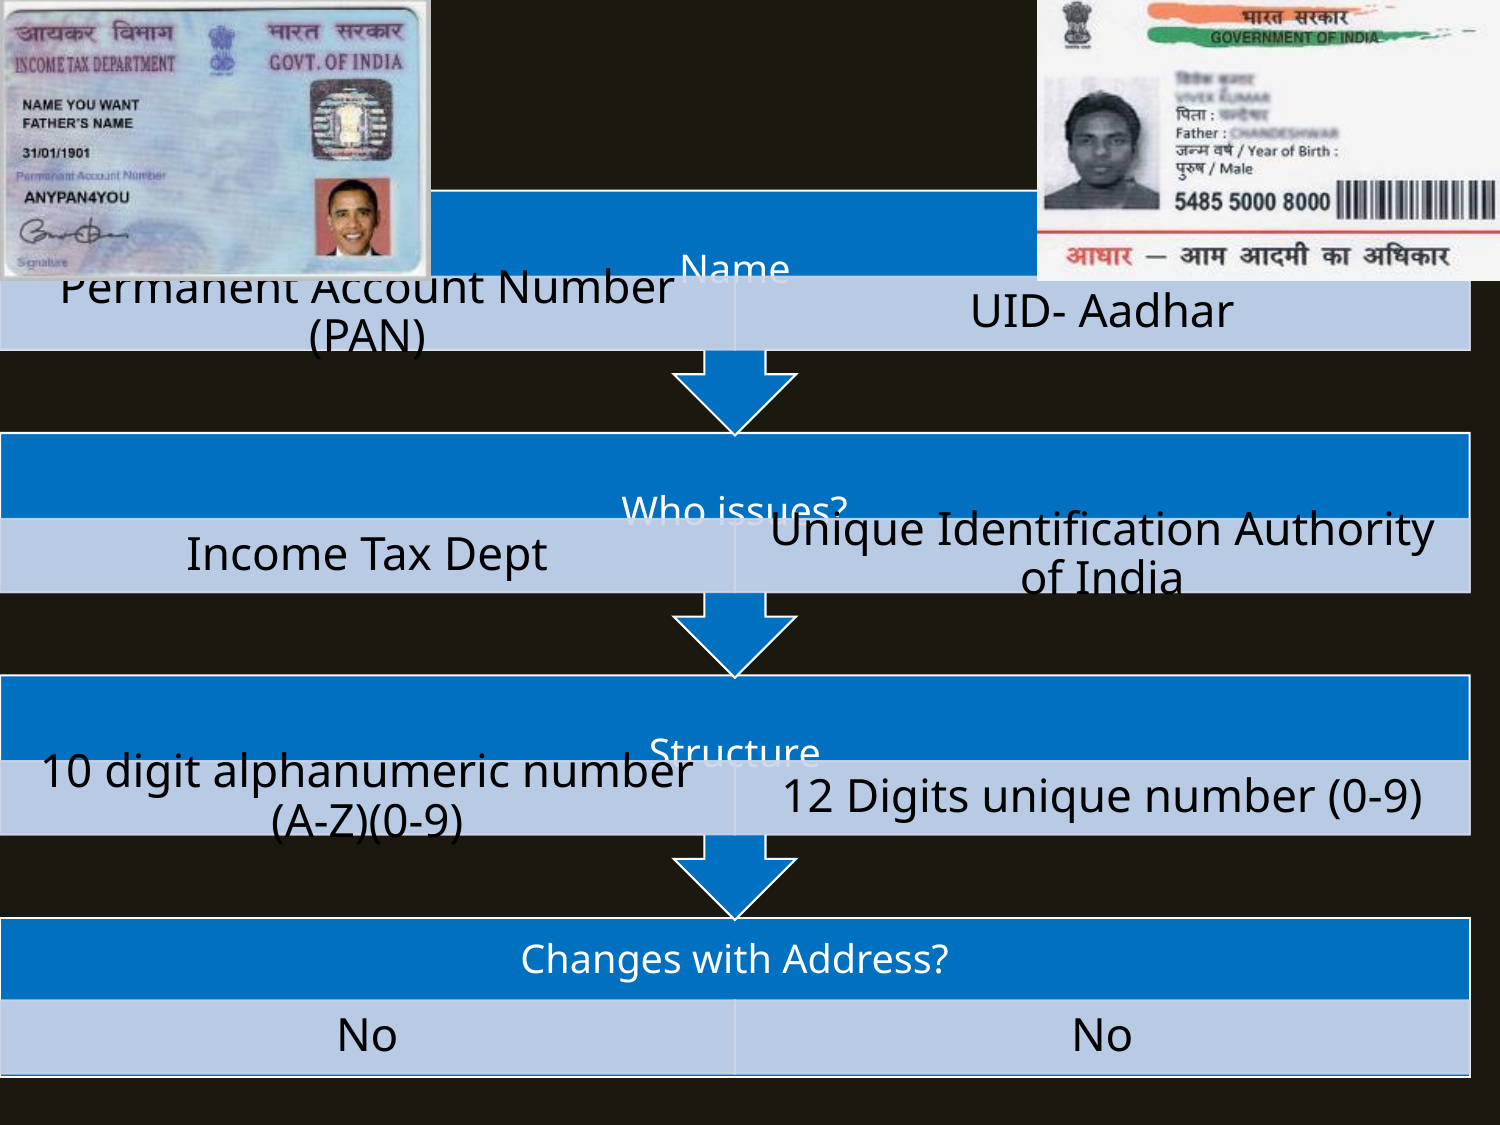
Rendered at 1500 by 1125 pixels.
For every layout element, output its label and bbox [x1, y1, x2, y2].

picture [1037, 0, 1500, 281]
list [0, 190, 1470, 1078]
picture [0, 0, 431, 281]
